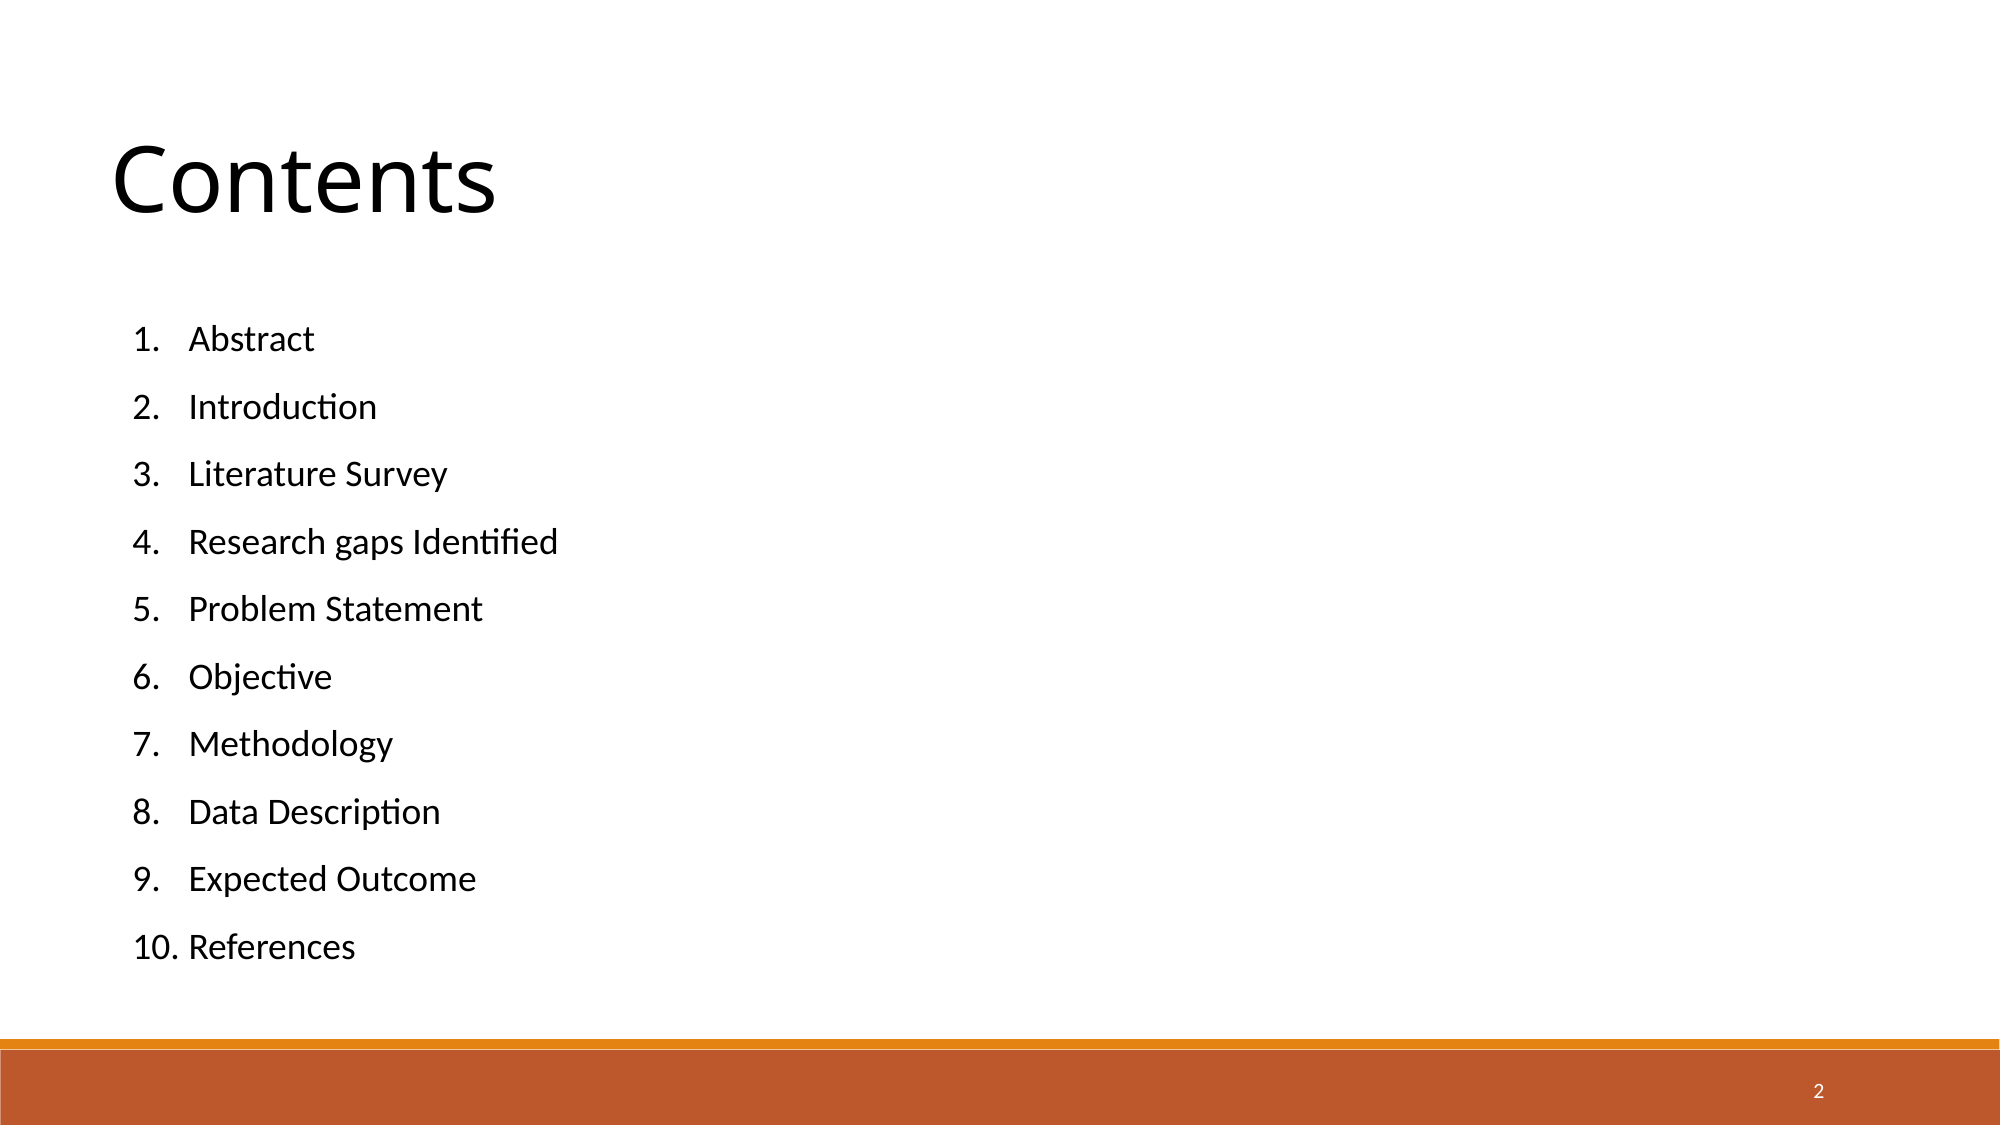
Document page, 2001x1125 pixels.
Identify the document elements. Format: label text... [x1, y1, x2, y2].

text_box Contents [95, 113, 568, 238]
slide_number 2 [1624, 1059, 1840, 1120]
text_box Abstract Introduction Literature Survey Research gaps Identified Problem Statement Objective Methodology Data Description Expected Outcome References [117, 239, 1324, 975]
